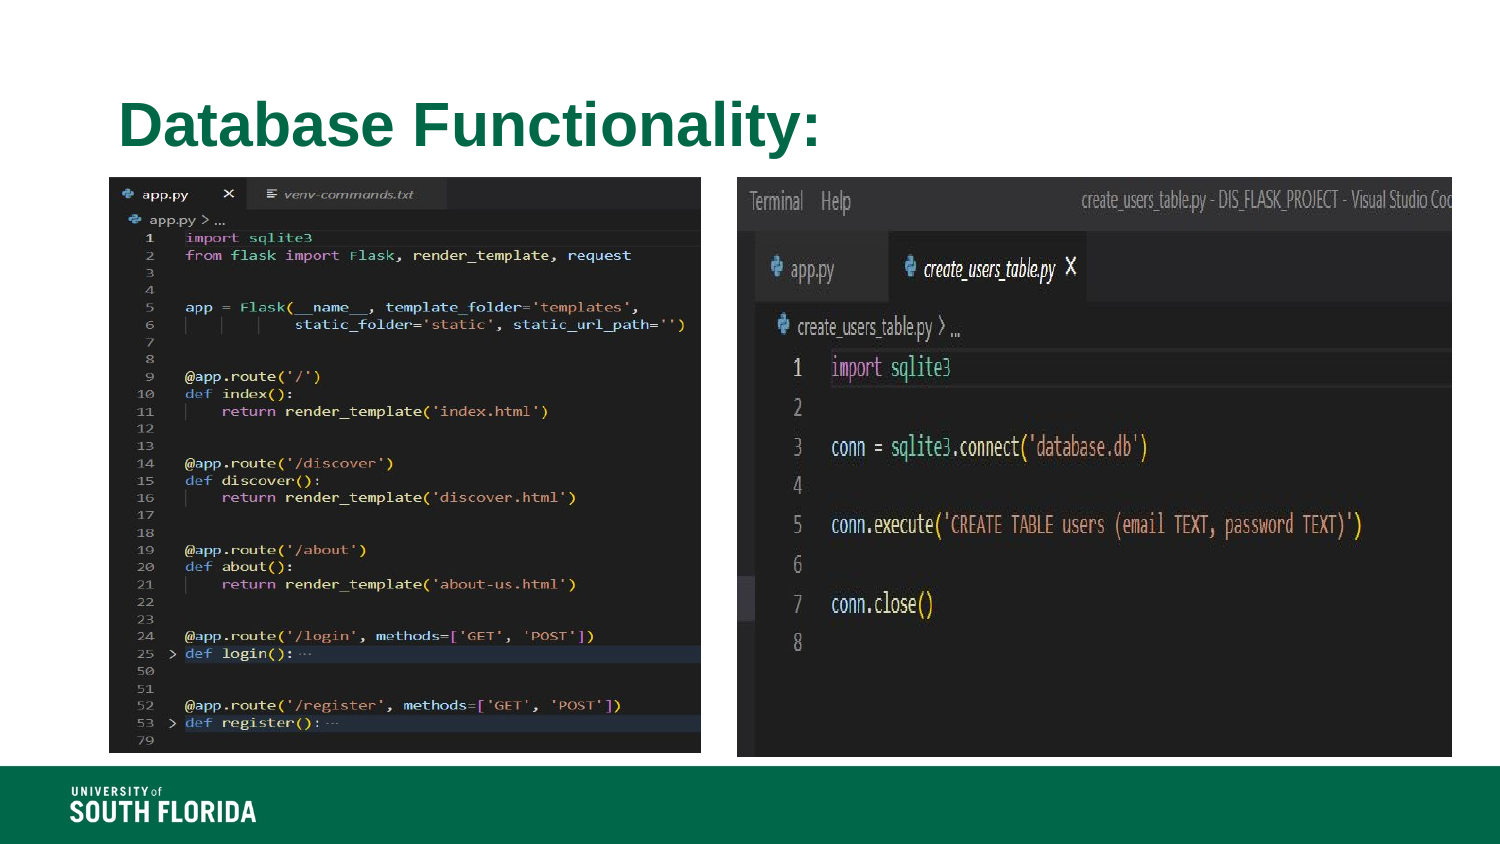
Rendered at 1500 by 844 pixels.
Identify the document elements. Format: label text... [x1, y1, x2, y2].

title Database Functionality: [103, 44, 1397, 208]
picture [0, 0, 1500, 844]
